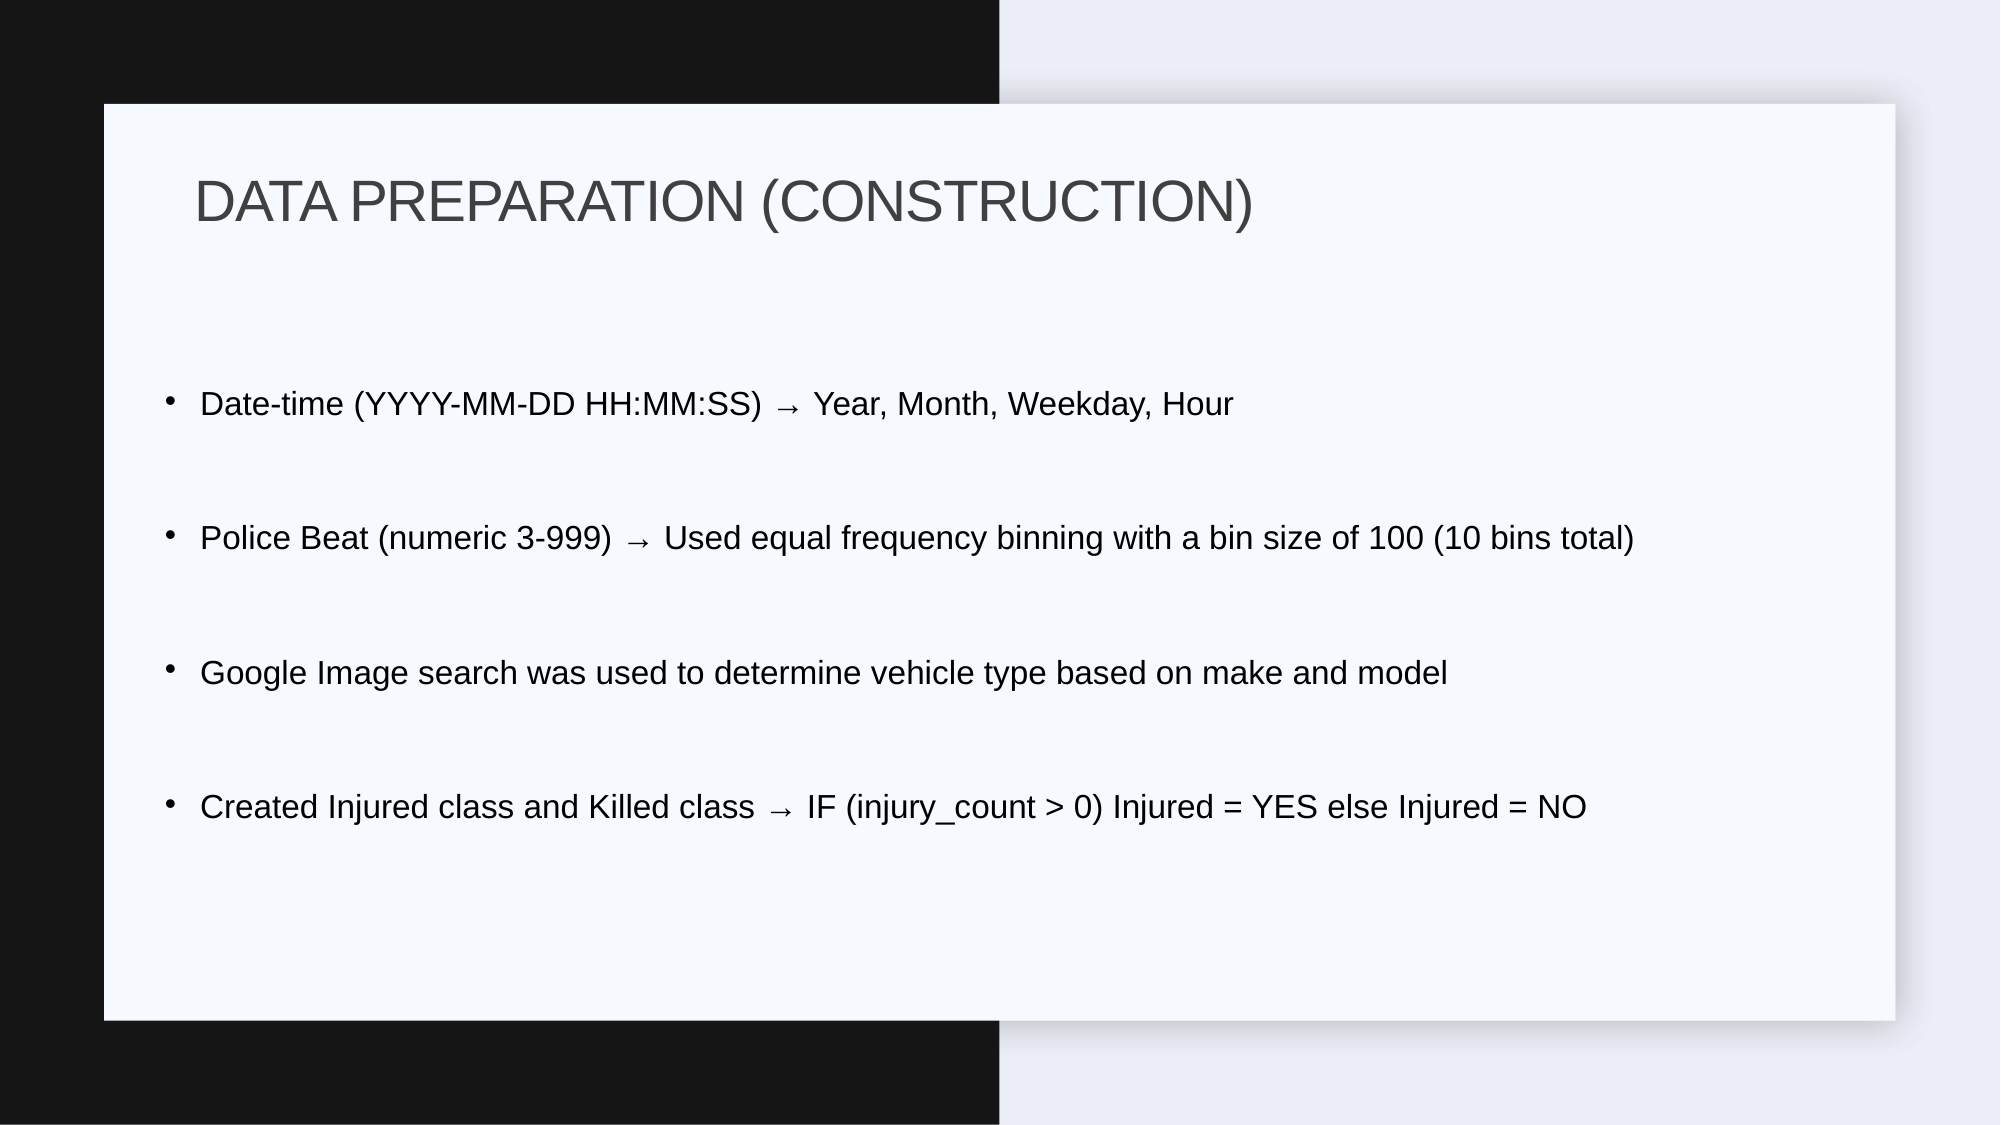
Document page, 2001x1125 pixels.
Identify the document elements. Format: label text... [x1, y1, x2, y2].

title DATA PREPARATION (CONSTRUCTION) [180, 154, 1830, 251]
text_box Date-time (YYYY-MM-DD HH:MM:SS) → Year, Month, Weekday, Hour Police Beat (numeric 3-999) → Used equal frequency binning with a bin size of 100 (10 bins total) Google Image search was used to determine vehicle type based on make and model Created Injured class and Killed class → IF (injury_count > 0) Injured = YES else Injured = NO [150, 375, 1838, 825]
